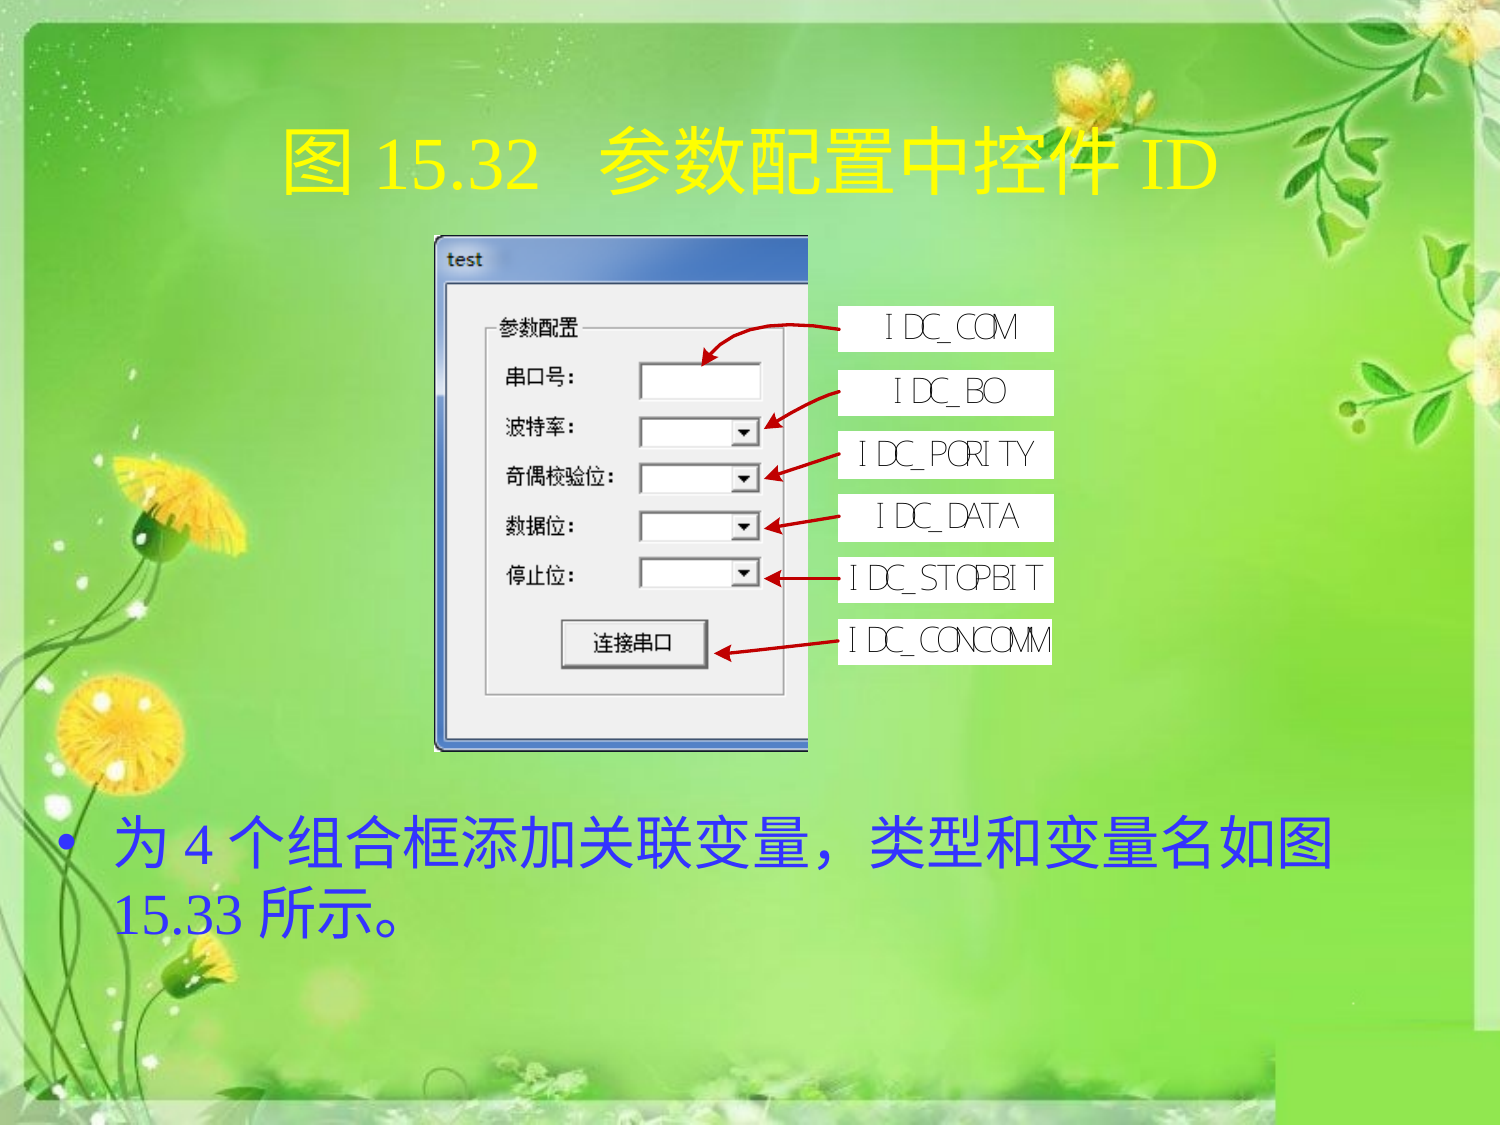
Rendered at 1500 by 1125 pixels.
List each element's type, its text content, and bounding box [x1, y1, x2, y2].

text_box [428, 231, 1058, 757]
list 为4个组合框添加关联变量，类型和变量名如图15.33所示。 [41, 798, 1449, 1071]
title 图15.32 参数配置中控件ID [29, 66, 1471, 254]
picture [0, 1, 1500, 1125]
